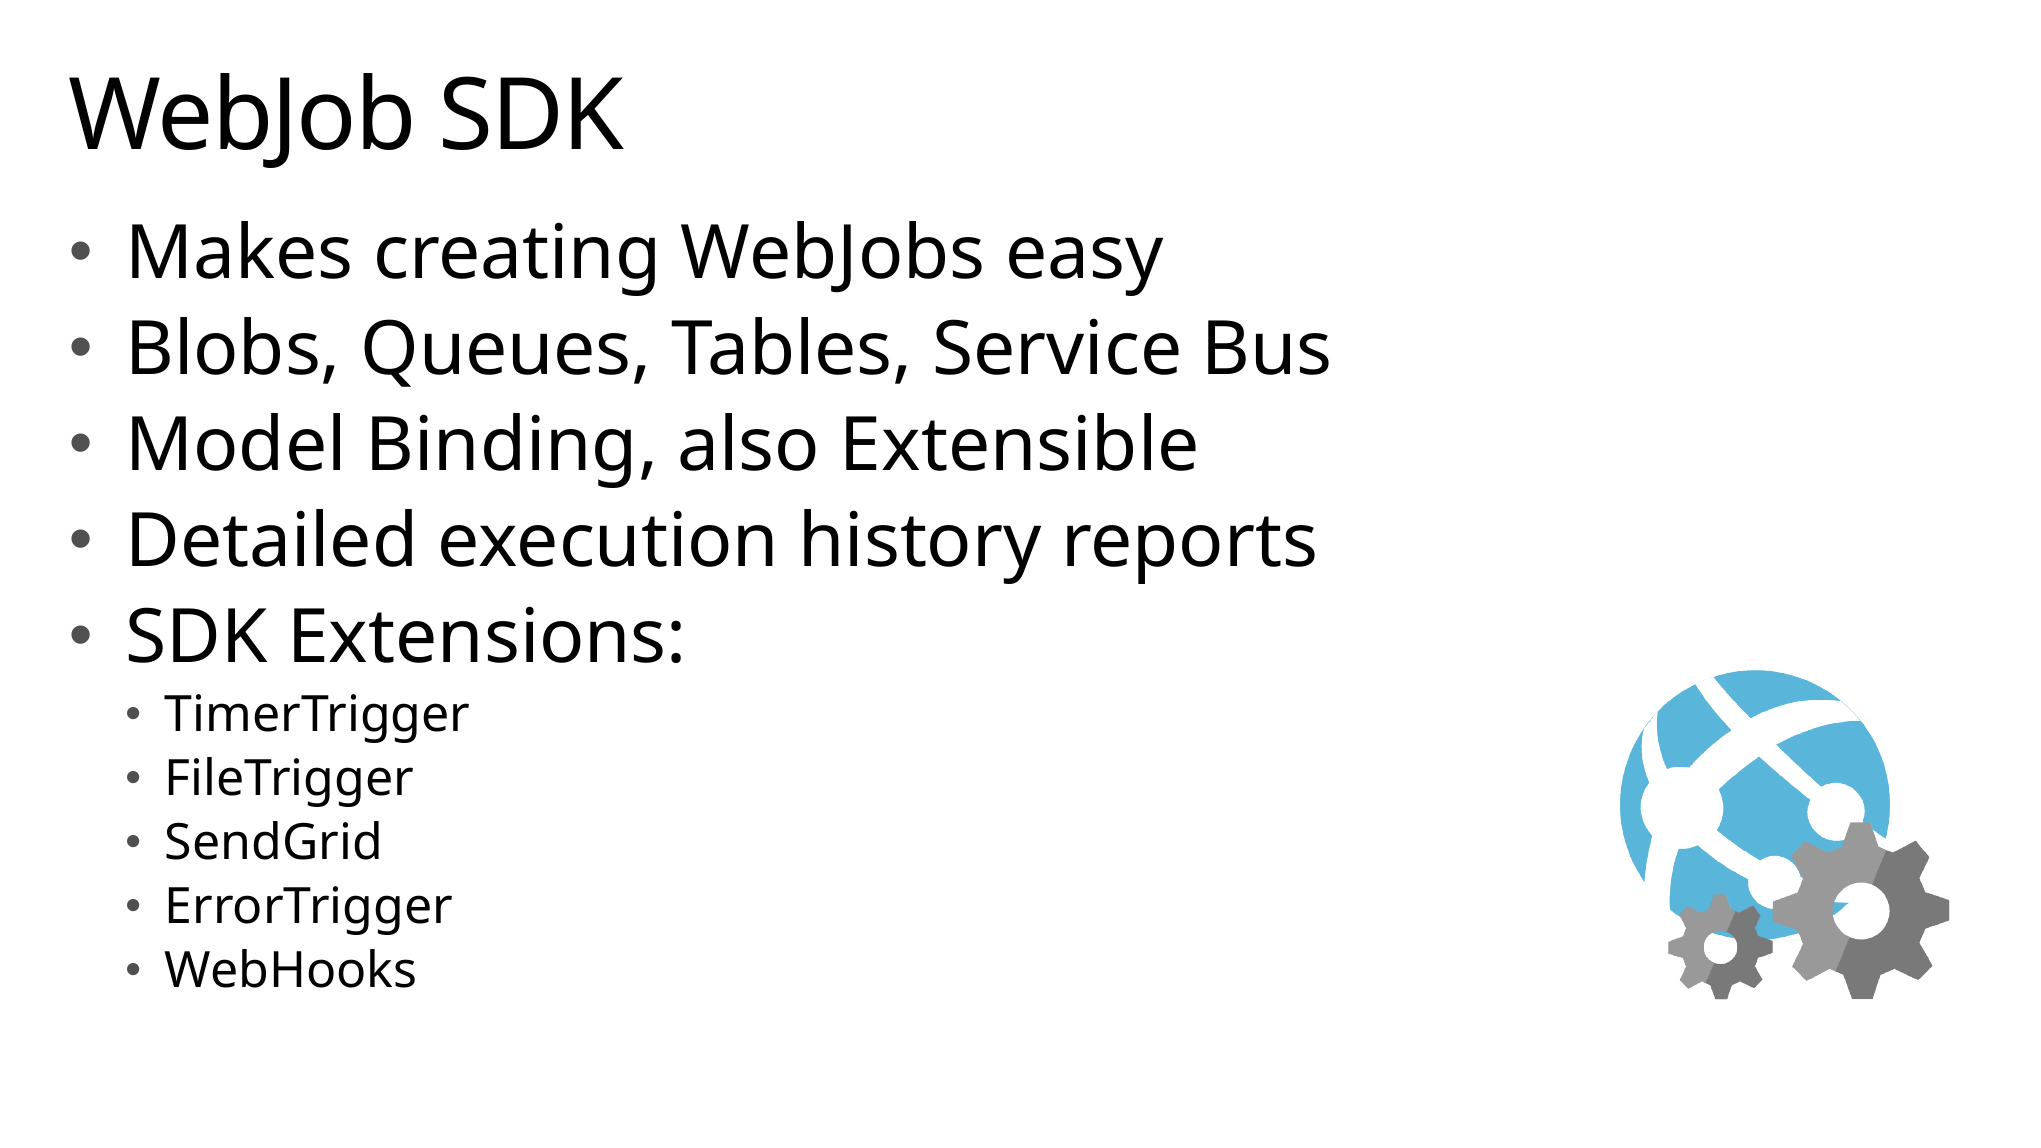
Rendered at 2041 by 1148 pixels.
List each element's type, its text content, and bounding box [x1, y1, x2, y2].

title WebJob SDK [45, 48, 1996, 199]
list Makes creating WebJobs easy Blobs, Queues, Tables, Service Bus Model Binding, also Extensible Detailed execution history reports SDK Extensions: TimerTrigger FileTrigger SendGrid ErrorTrigger WebHooks [45, 199, 1996, 1145]
picture [1619, 669, 1951, 1001]
